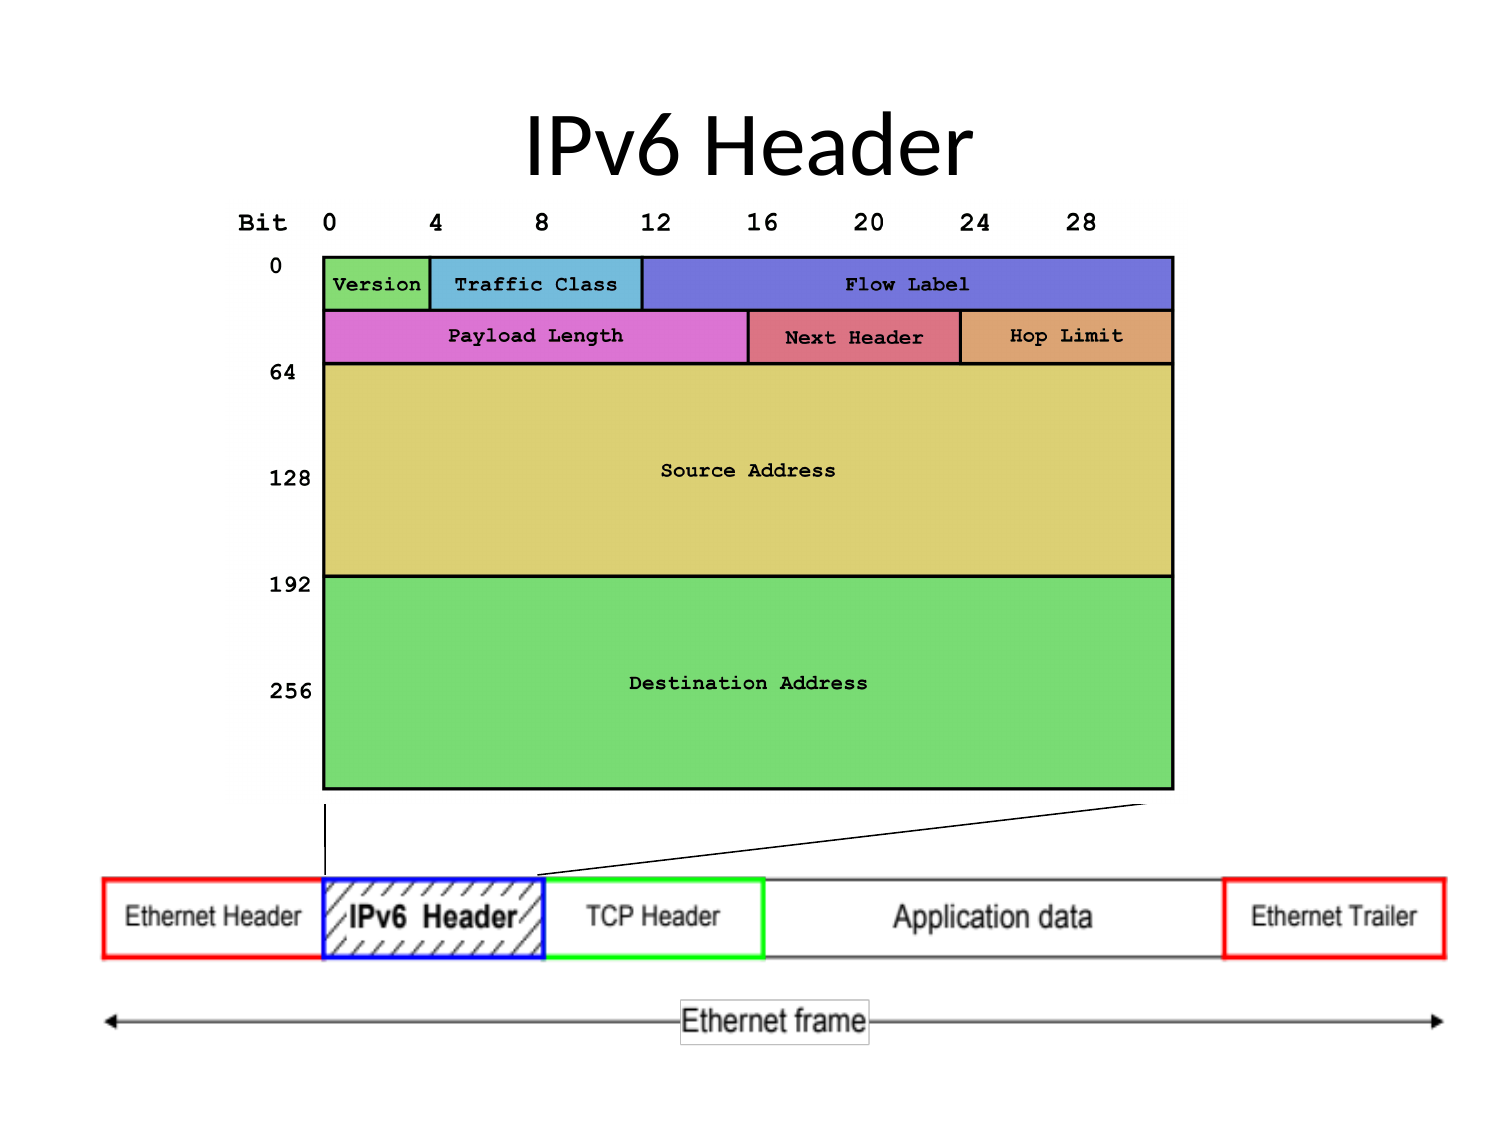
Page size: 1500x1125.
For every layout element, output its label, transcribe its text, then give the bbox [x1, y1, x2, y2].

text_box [74, 870, 1465, 1056]
picture [224, 199, 1188, 804]
title IPv6 Header [75, 45, 1425, 233]
